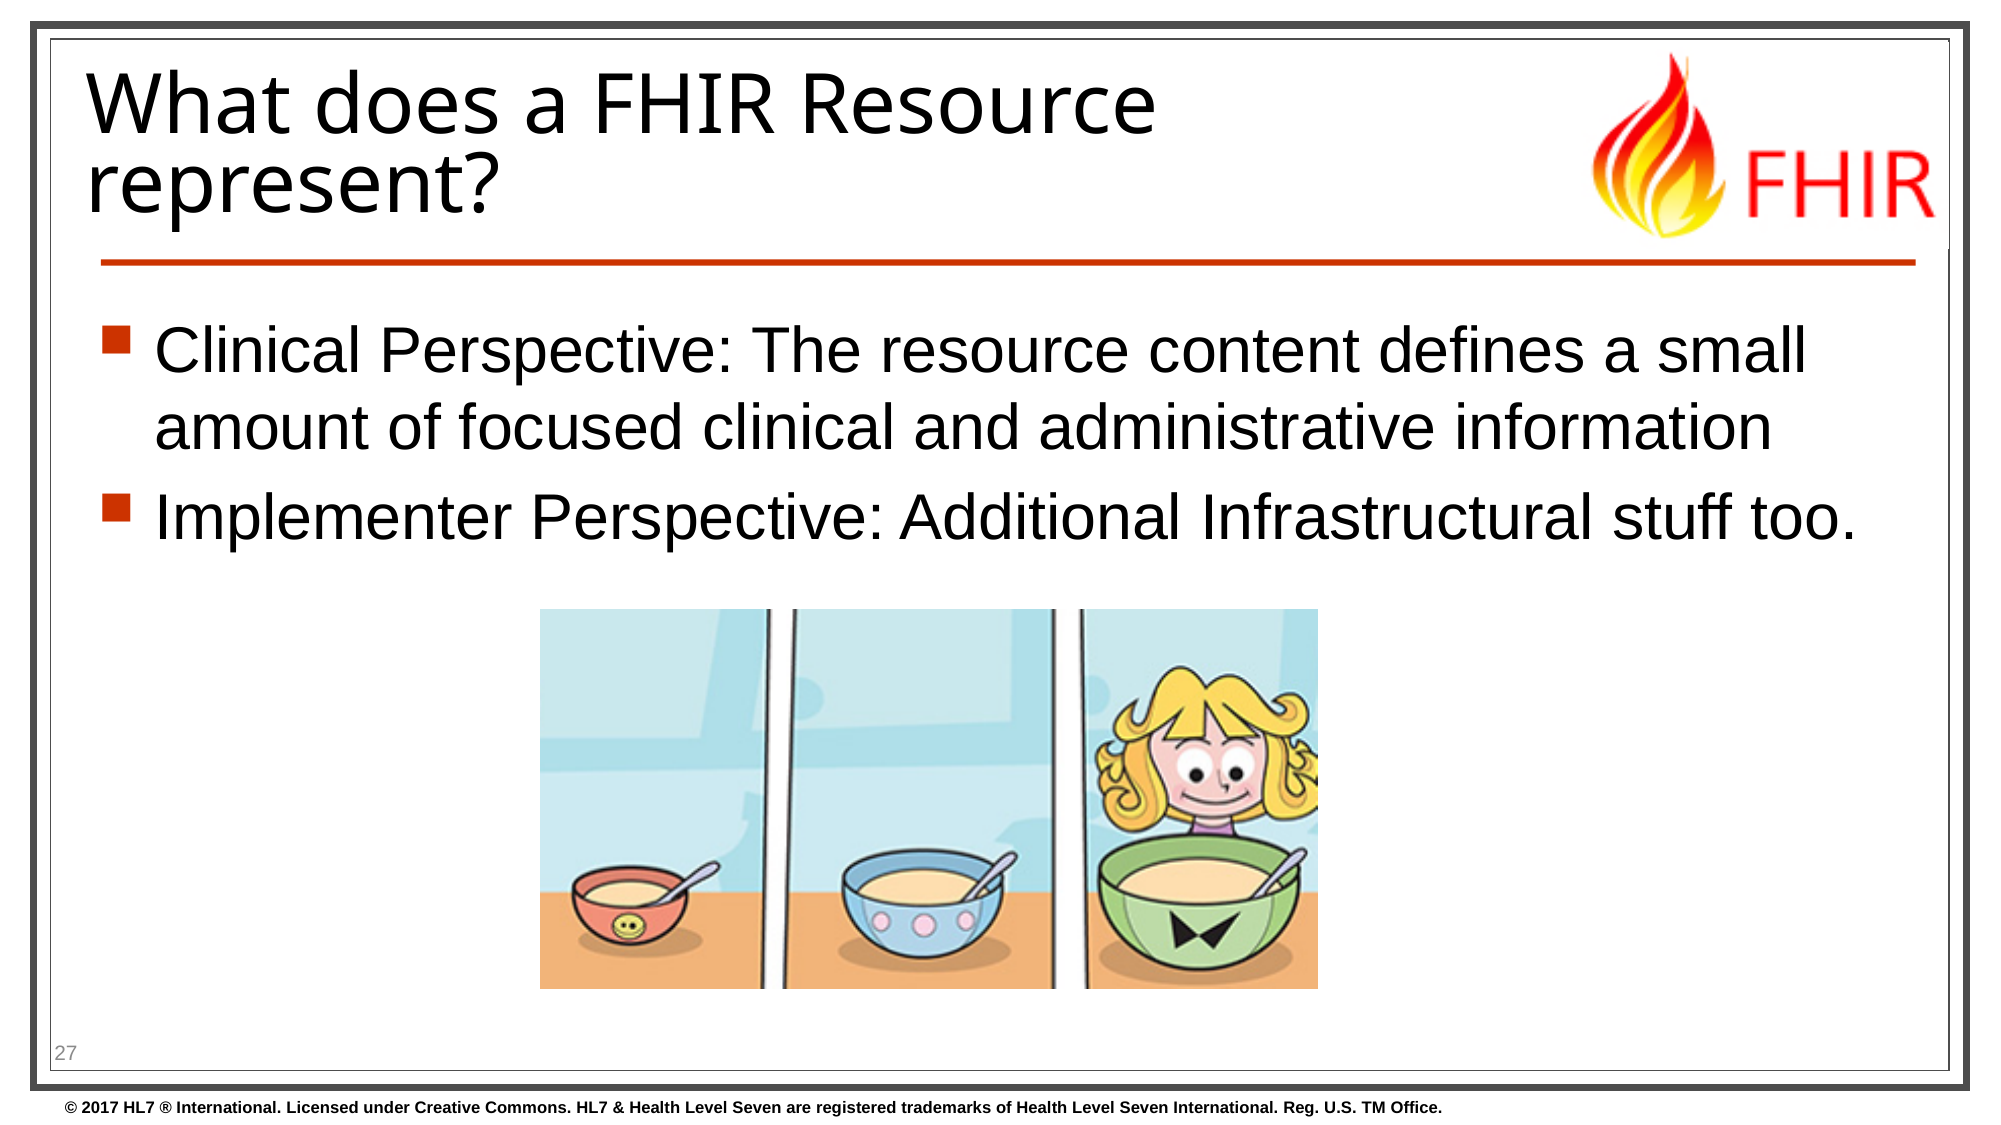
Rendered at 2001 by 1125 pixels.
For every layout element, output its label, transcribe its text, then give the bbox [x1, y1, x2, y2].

picture [540, 609, 1319, 989]
list Clinical Perspective: The resource content defines a small amount of focused clinical and administrative information Implementer Perspective: Additional Infrastructural stuff too. [83, 299, 1917, 1035]
title What does a FHIR Resource represent? [70, 54, 1504, 244]
picture [1578, 42, 1949, 249]
slide_number 27 [39, 1034, 197, 1071]
